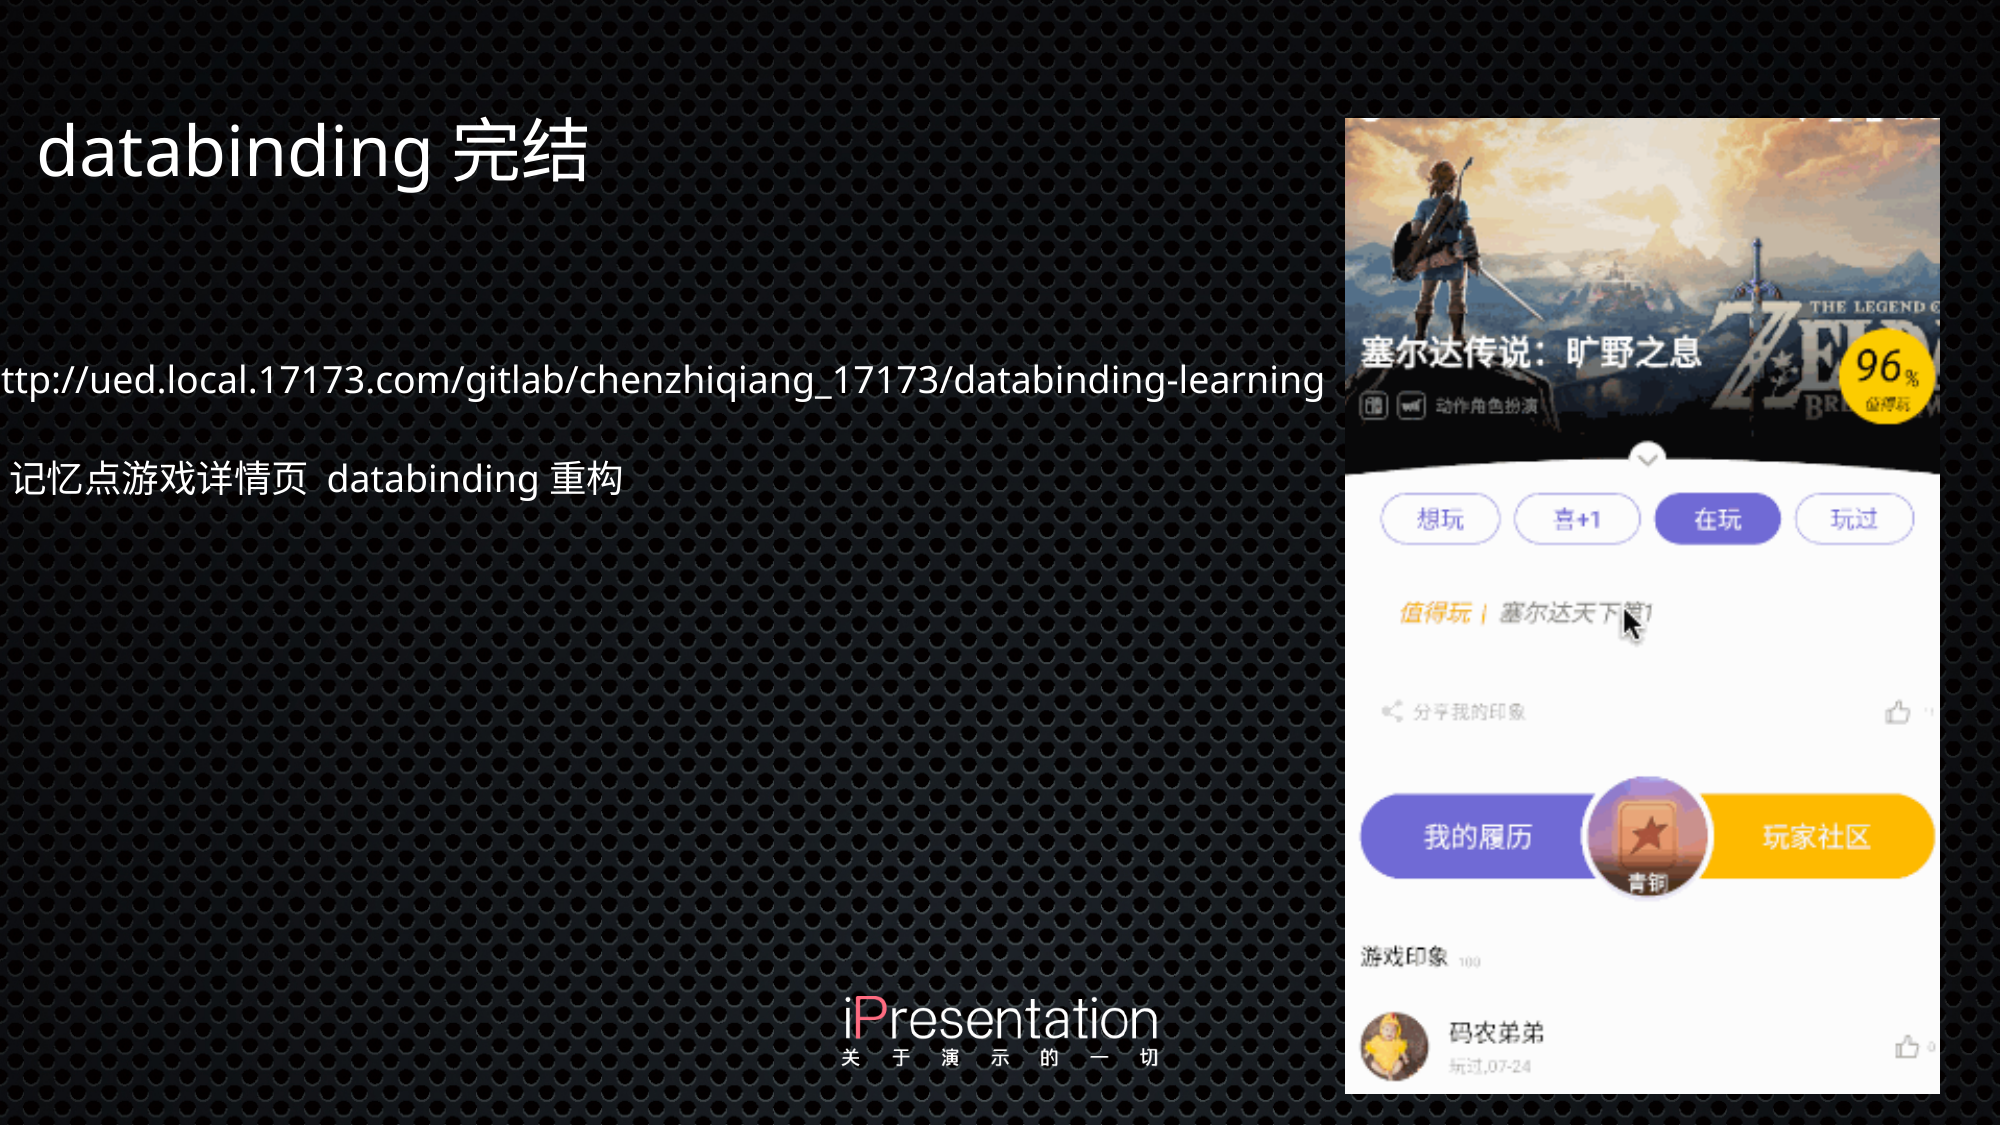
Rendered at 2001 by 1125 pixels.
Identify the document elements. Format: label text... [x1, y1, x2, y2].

text_box http://ued.local.17173.com/gitlab/chenzhiqiang_17173/databinding-learning [0, 348, 1334, 409]
text_box 记忆点游戏详情页 databinding重构 [1, 447, 632, 507]
title databinding完结 [28, 101, 1755, 208]
picture [0, 0, 2000, 1125]
